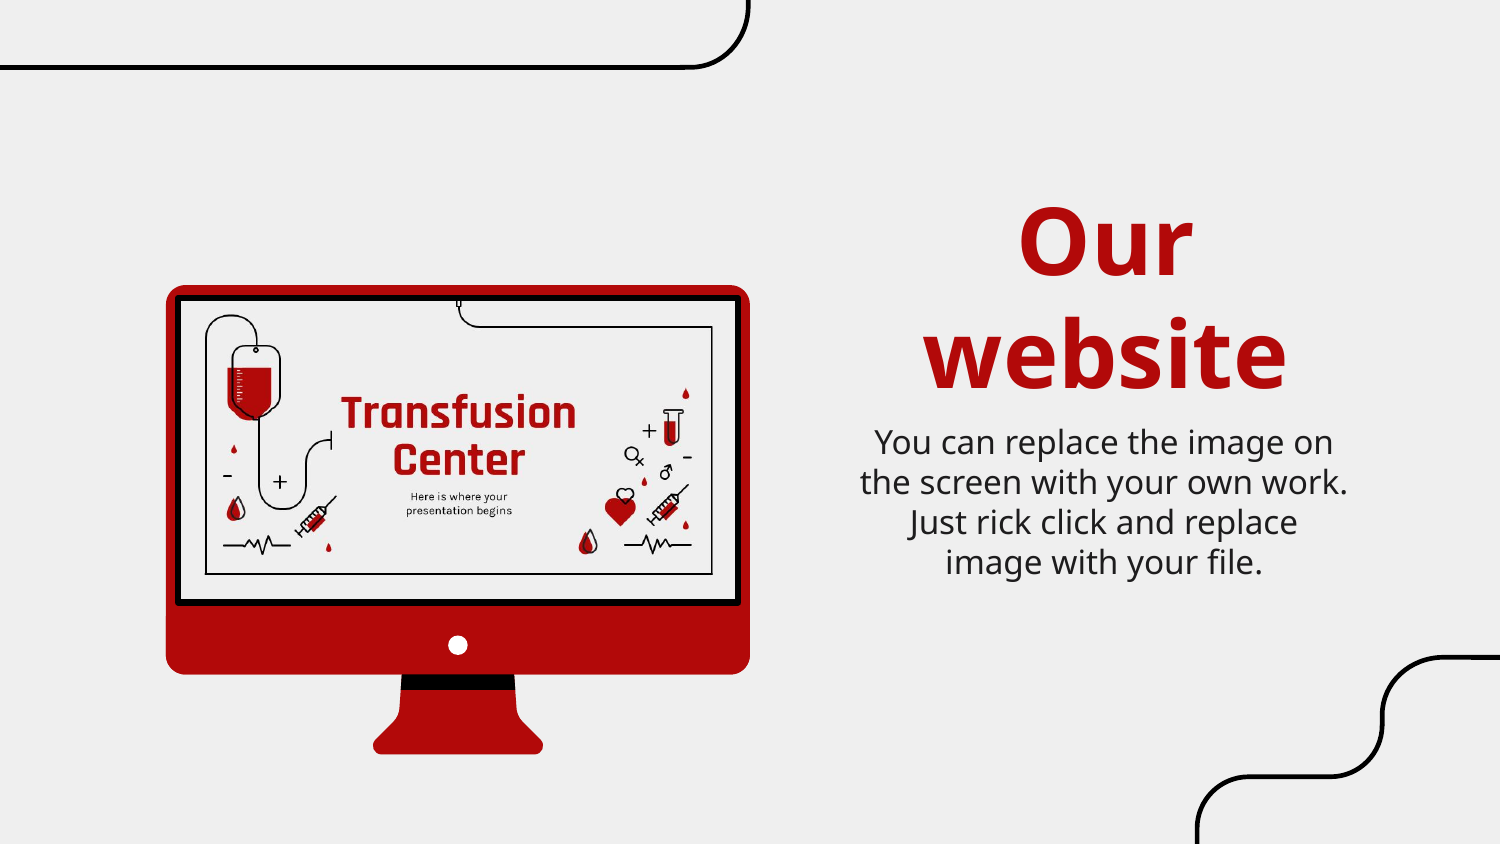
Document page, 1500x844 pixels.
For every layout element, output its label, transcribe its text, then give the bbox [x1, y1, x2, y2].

text_box [372, 690, 543, 755]
picture [180, 300, 736, 600]
text_box [448, 635, 468, 655]
text_box [165, 616, 750, 675]
title Our website [829, 285, 1384, 422]
subtitle You can replace the image on the screen with your own work. Just rick click and replace image with your file. [842, 406, 1366, 600]
text_box [400, 674, 516, 690]
text_box [165, 285, 750, 616]
